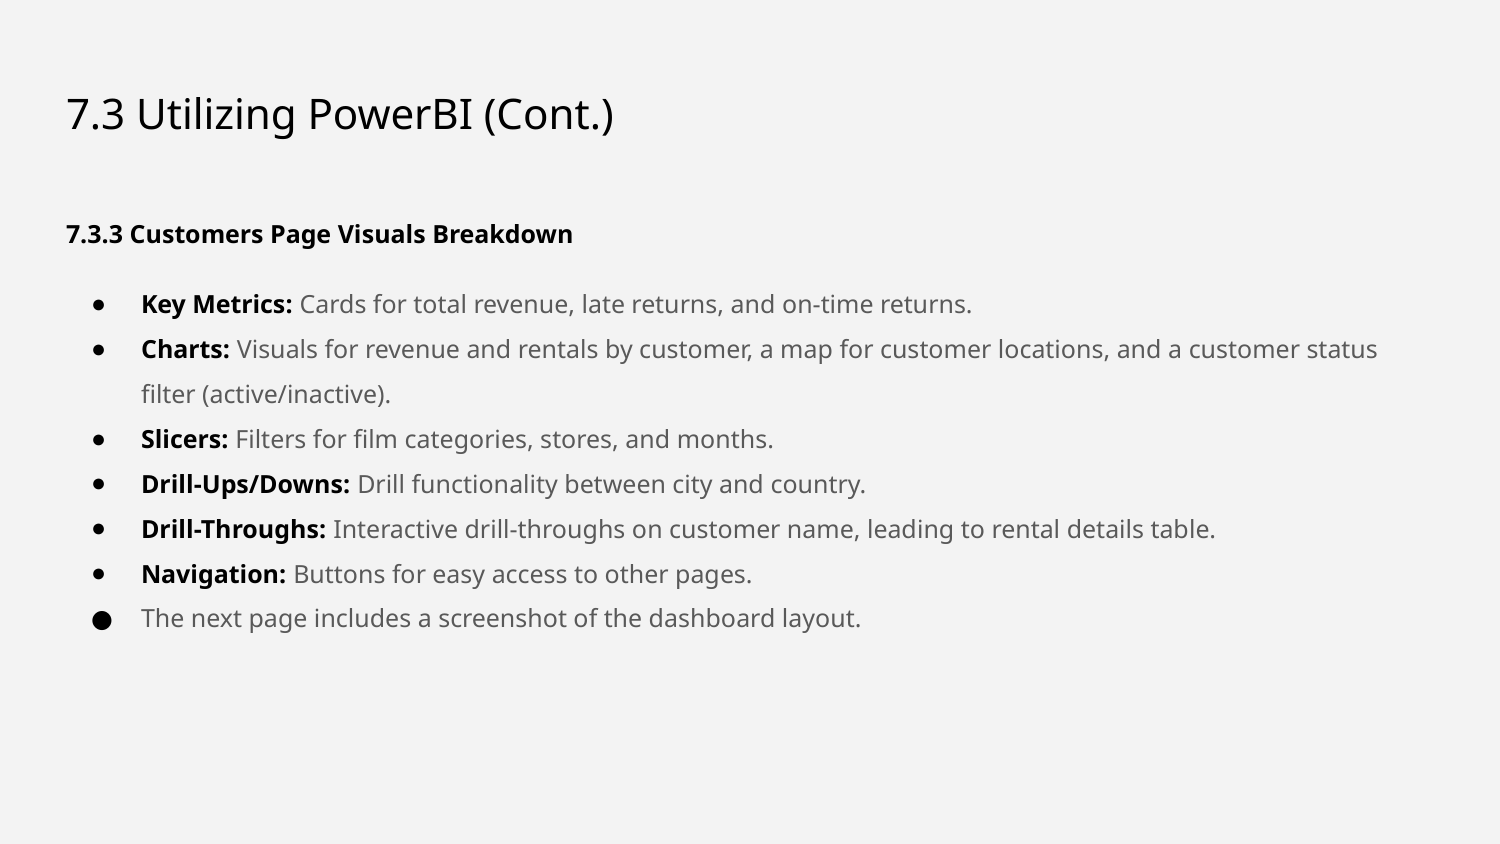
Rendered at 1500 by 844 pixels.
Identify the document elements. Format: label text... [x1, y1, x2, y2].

list 7.3.3 Customers Page Visuals Breakdown Key Metrics: Cards for total revenue, late returns, and on-time returns. Charts: Visuals for revenue and rentals by customer, a map for customer locations, and a customer status filter (active/inactive). Slicers: Filters for film categories, stores, and months. Drill-Ups/Downs: Drill functionality between city and country. Drill-Throughs: Interactive drill-throughs on customer name, leading to rental details table. Navigation: Buttons for easy access to other pages. The next page includes a screenshot of the dashboard layout. [51, 189, 1449, 750]
title 7.3 Utilizing PowerBI (Cont.) [51, 72, 1449, 167]
